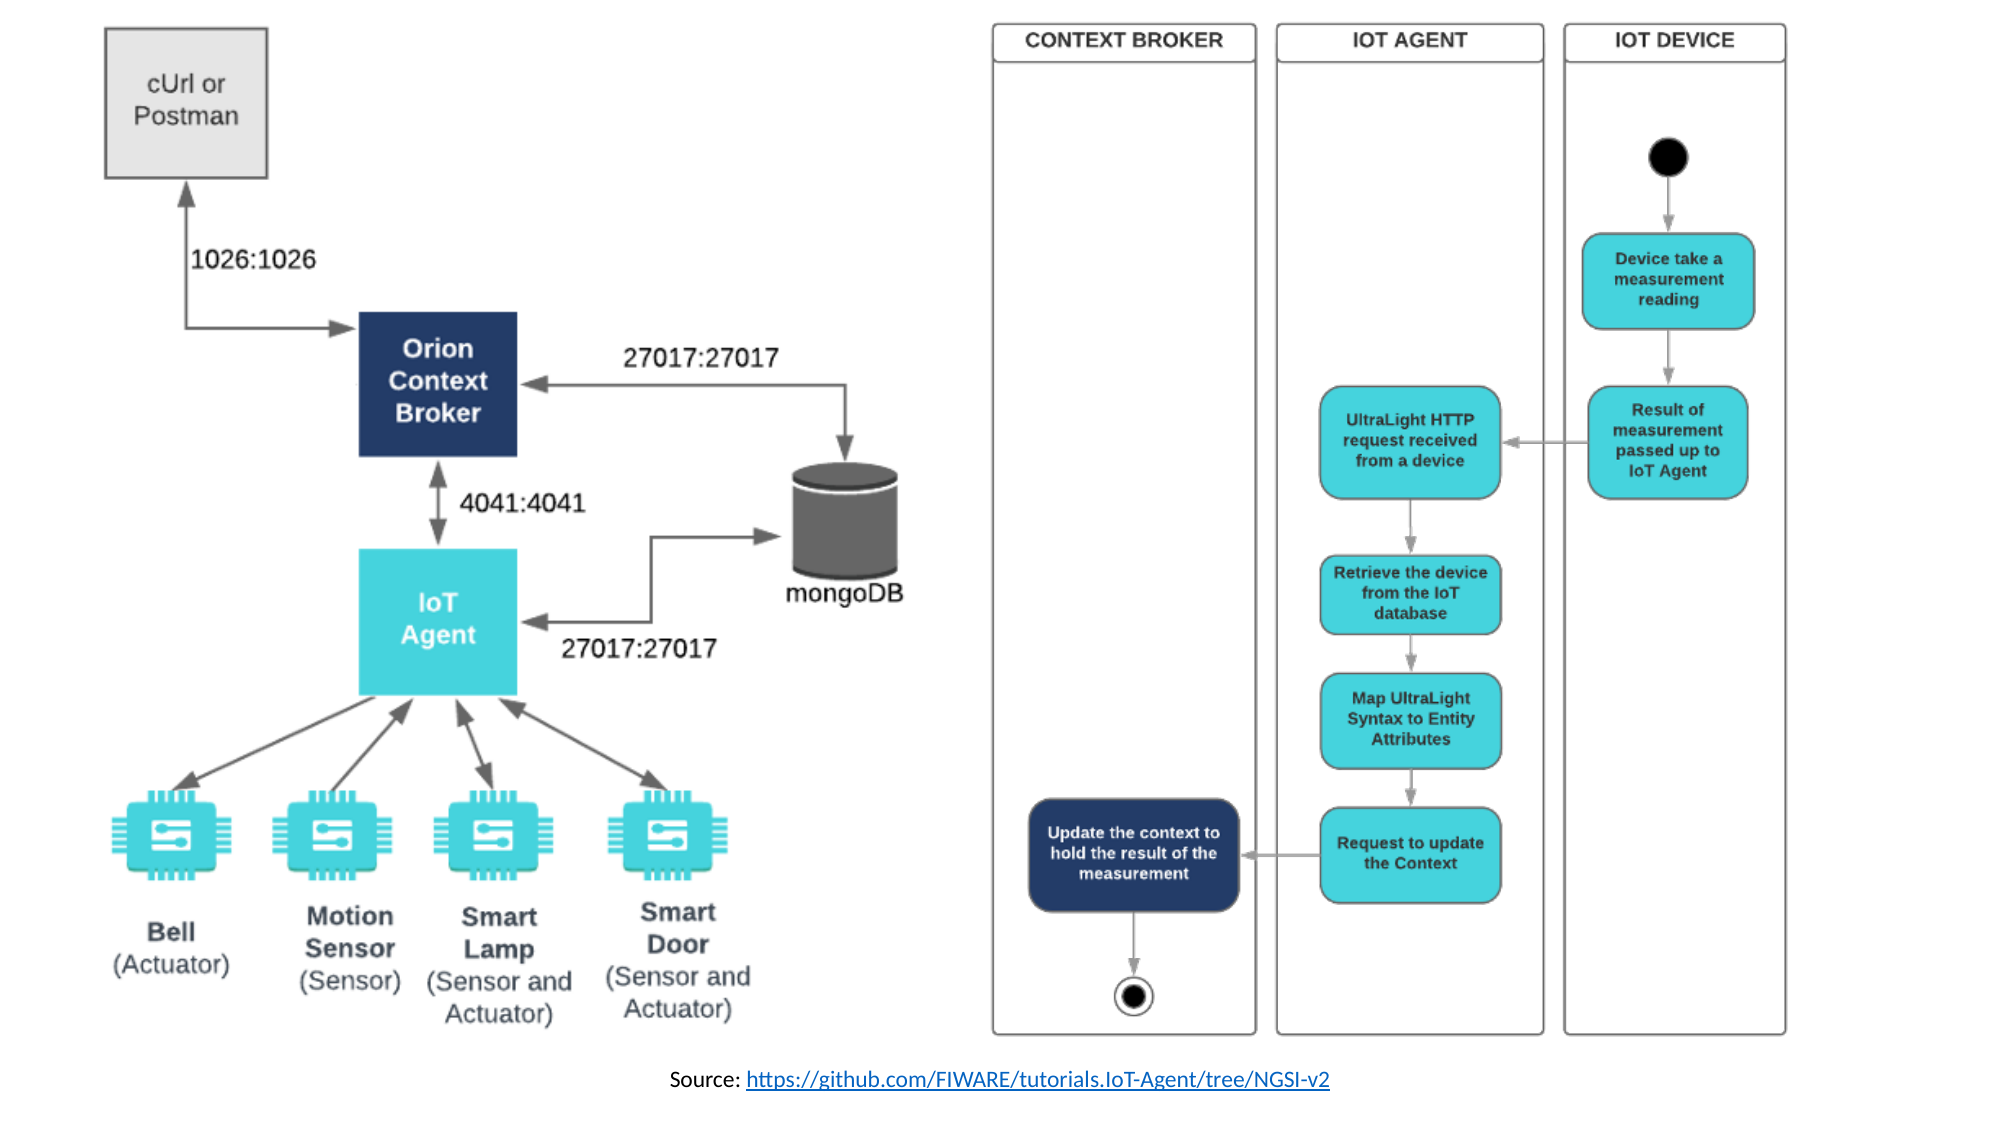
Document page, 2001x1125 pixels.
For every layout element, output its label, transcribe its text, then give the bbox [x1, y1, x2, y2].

picture [954, 0, 1824, 1073]
list Source: https://github.com/FIWARE/tutorials.IoT-Agent/tree/NGSI-v2 [137, 205, 1863, 1108]
picture [88, 15, 916, 1044]
